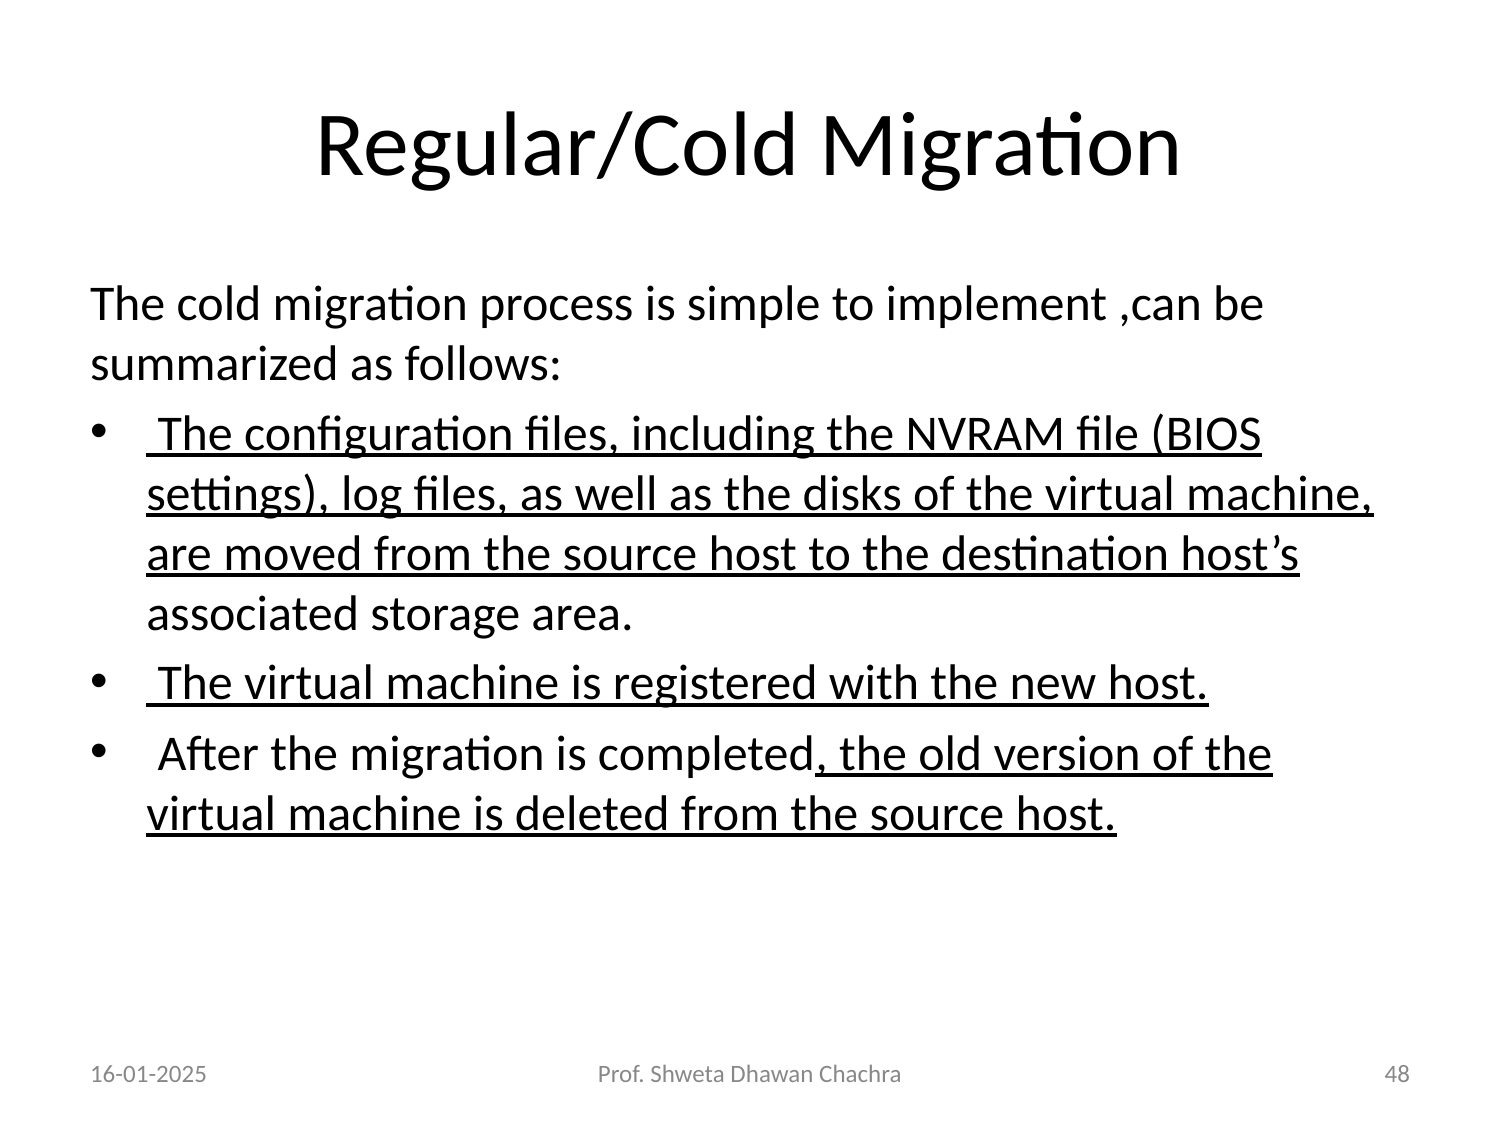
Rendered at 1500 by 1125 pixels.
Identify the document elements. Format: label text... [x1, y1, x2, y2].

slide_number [75, 1042, 425, 1103]
footer Prof. Shweta Dhawan Chachra [512, 1042, 988, 1103]
slide_number ‹#› [1074, 1042, 1425, 1103]
list The cold migration process is simple to implement ,can be summarized as follows: The configuration files, including the NVRAM file (BIOS settings), log files, as well as the disks of the virtual machine, are moved from the source host to the destination host’s associated storage area. The virtual machine is registered with the new host. After the migration is completed, the old version of the virtual machine is deleted from the source host. [75, 262, 1425, 1005]
title Regular/Cold Migration [75, 45, 1425, 233]
